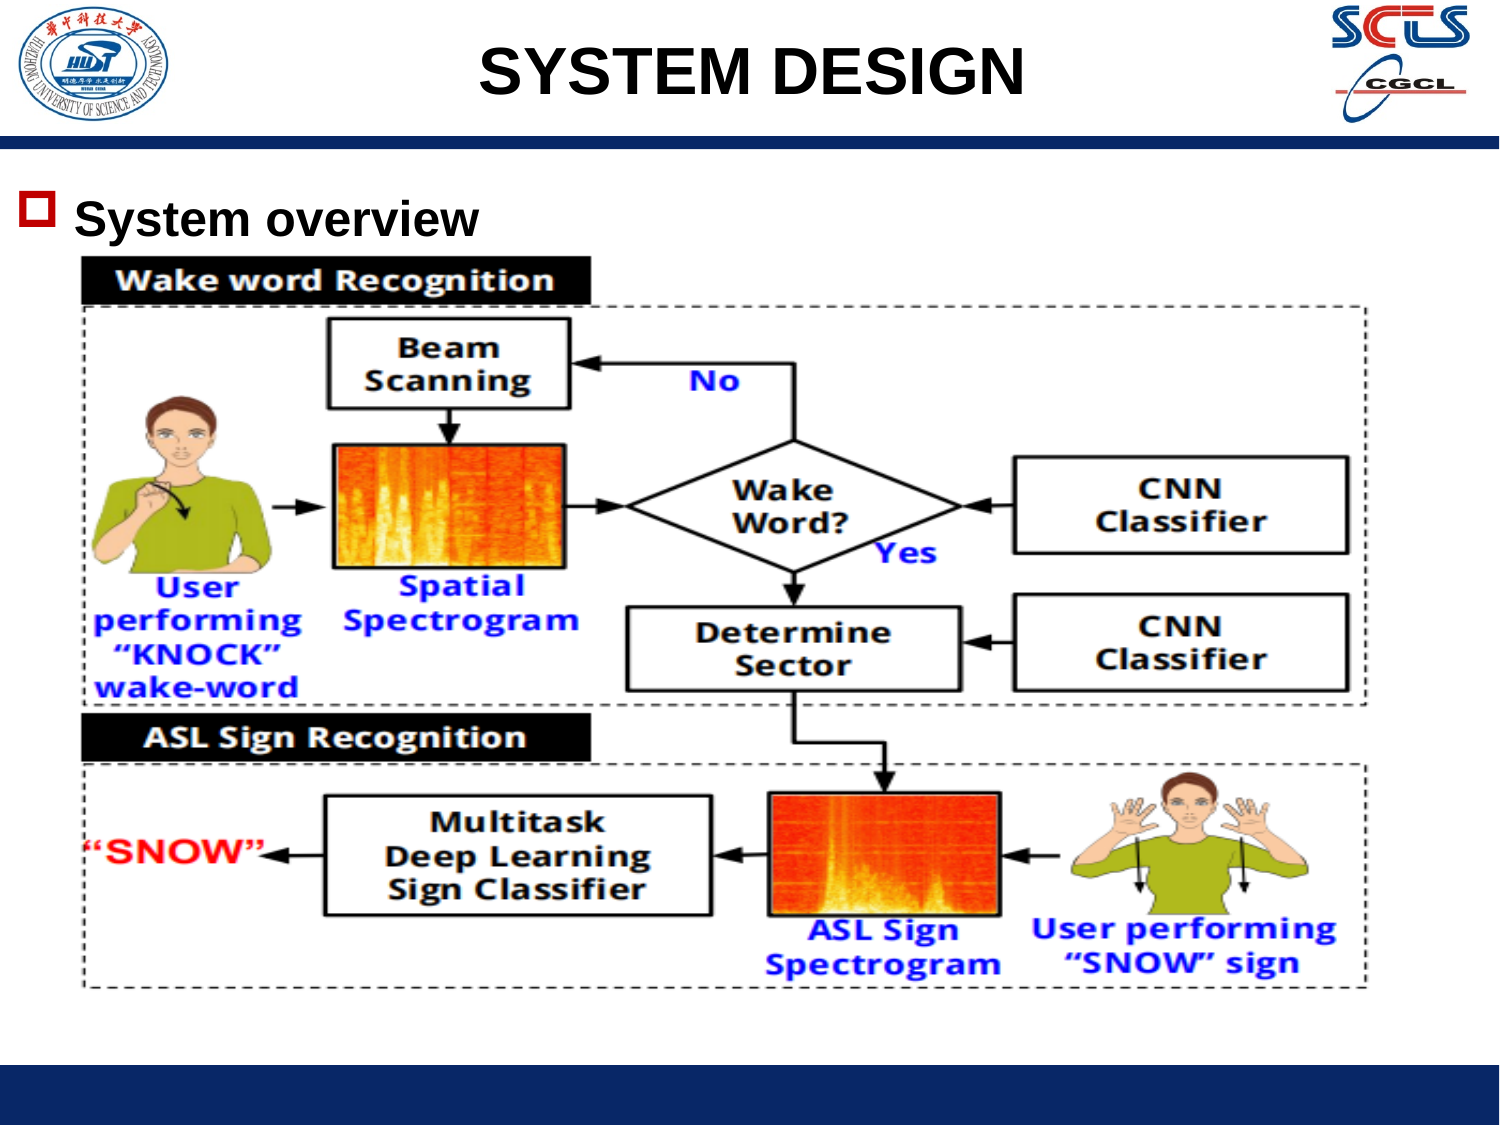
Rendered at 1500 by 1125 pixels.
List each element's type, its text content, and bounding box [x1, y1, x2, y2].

title SYSTEM DESIGN [174, 0, 1332, 137]
picture [1332, 53, 1470, 124]
picture [12, 4, 174, 124]
list System overview [0, 148, 1500, 248]
slide_number [1438, 1065, 1500, 1125]
picture [1332, 5, 1470, 49]
picture [69, 247, 1397, 1006]
